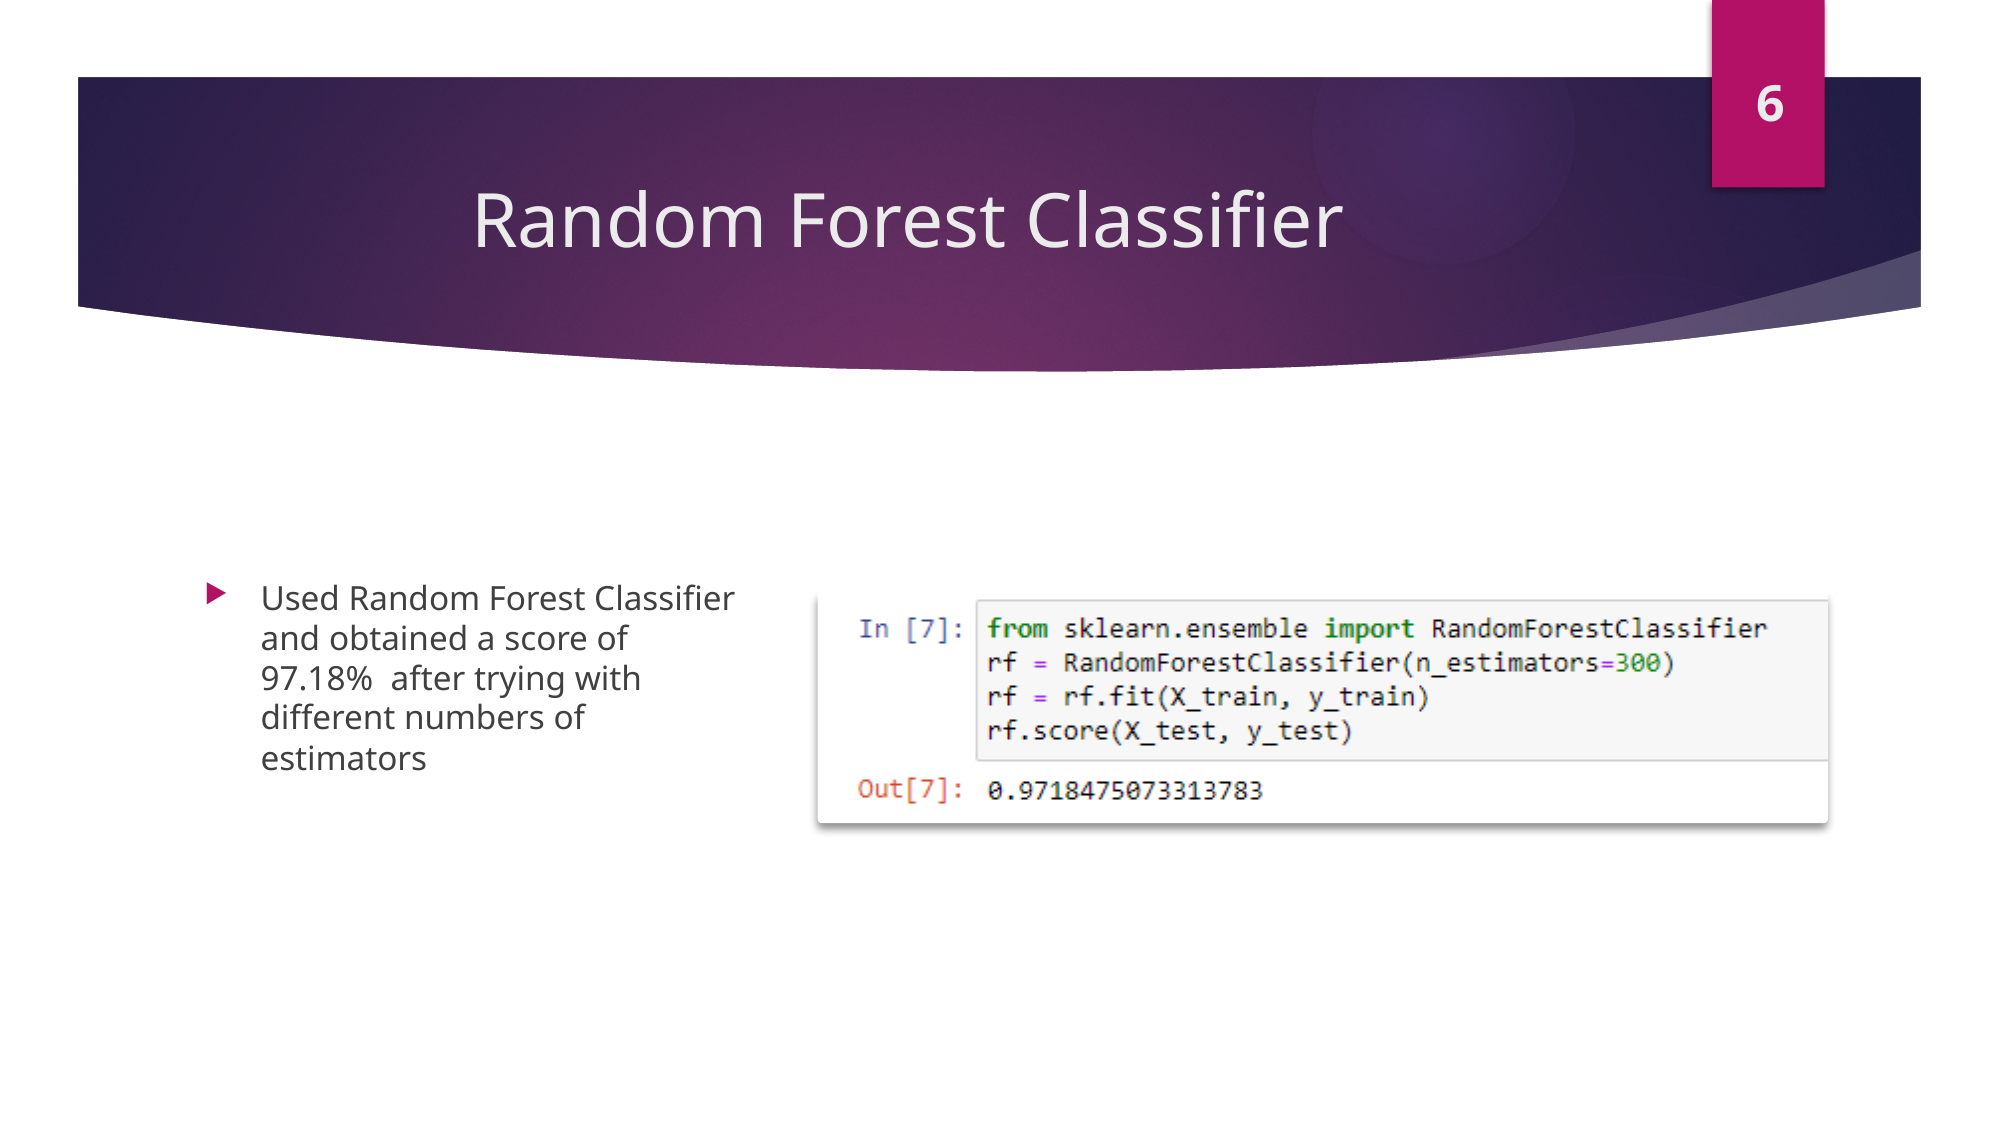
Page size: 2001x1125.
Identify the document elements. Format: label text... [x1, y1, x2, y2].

list Used Random Forest Classifier and obtained a score of 97.18% after trying with different numbers of estimators [189, 427, 761, 988]
picture [817, 590, 1829, 824]
text_box 6 [1741, 63, 1800, 139]
title Random Forest Classifier [189, 159, 1627, 276]
